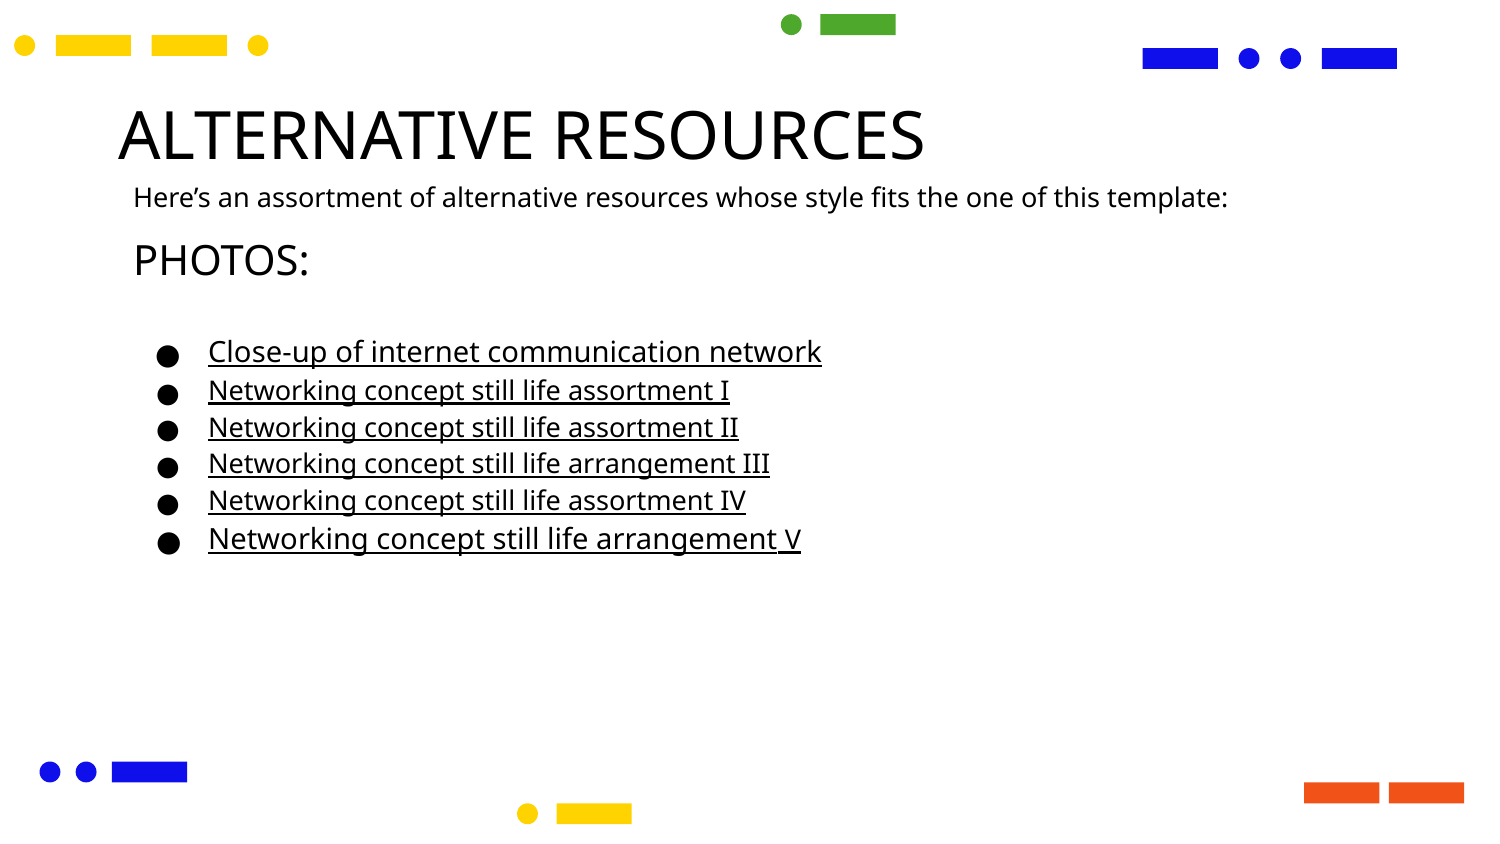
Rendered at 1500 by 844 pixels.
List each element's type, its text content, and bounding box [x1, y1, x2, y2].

list Here’s an assortment of alternative resources whose style fits the one of this template: PHOTOS: Close-up of internet communication network Networking concept still life assortment I Networking concept still life assortment II Networking concept still life arrangement III Networking concept still life assortment IV Networking concept still life arrangement V [118, 165, 1382, 756]
title ALTERNATIVE RESOURCES [118, 77, 1382, 165]
